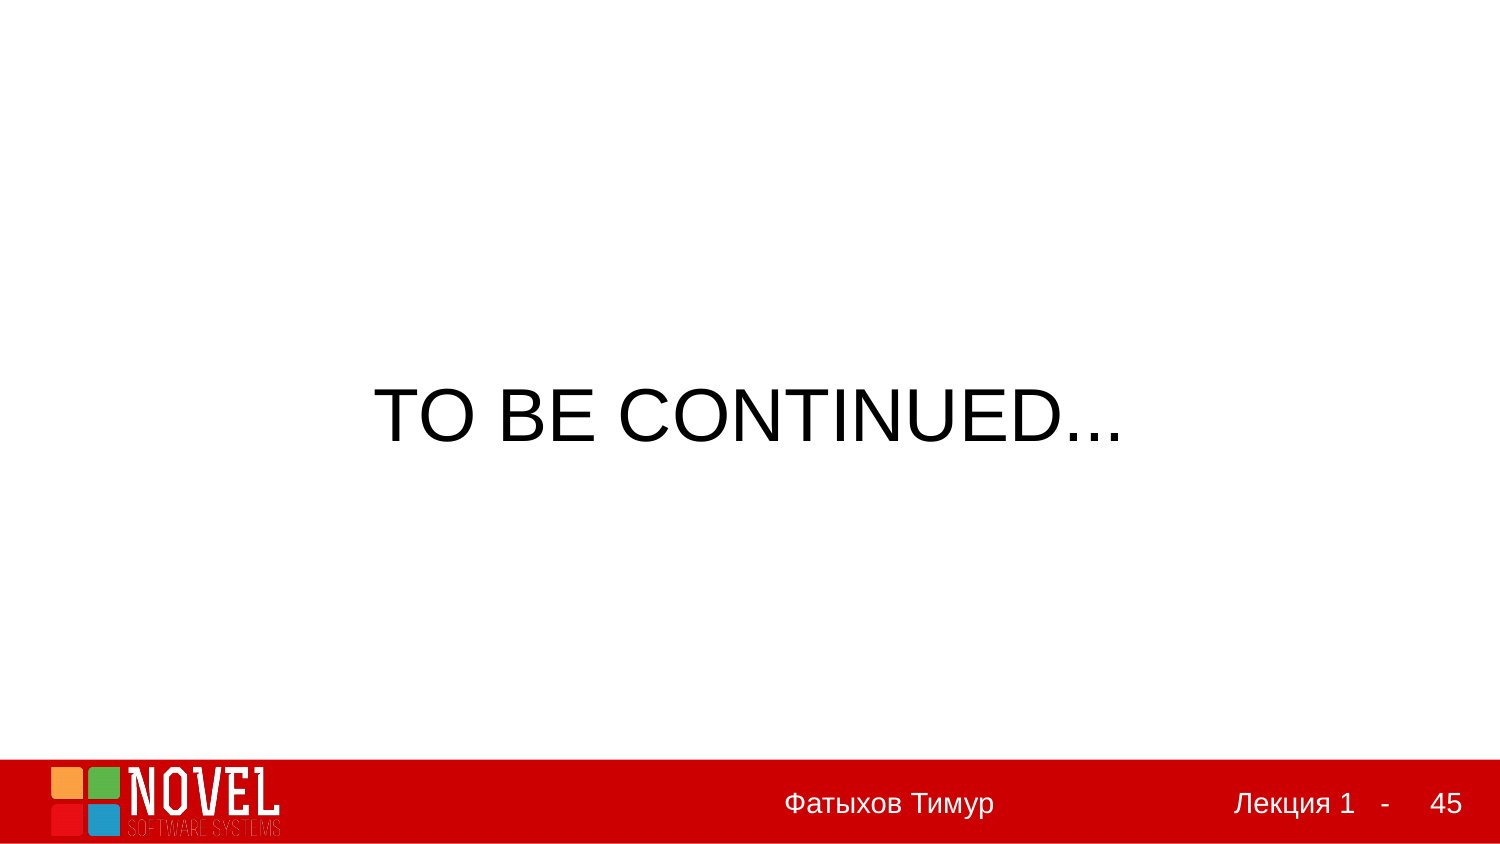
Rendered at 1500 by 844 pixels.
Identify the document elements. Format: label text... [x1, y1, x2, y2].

slide_number ‹#› [1415, 759, 1500, 844]
picture [51, 767, 280, 836]
list TO BE CONTINUED... [315, 337, 1185, 422]
